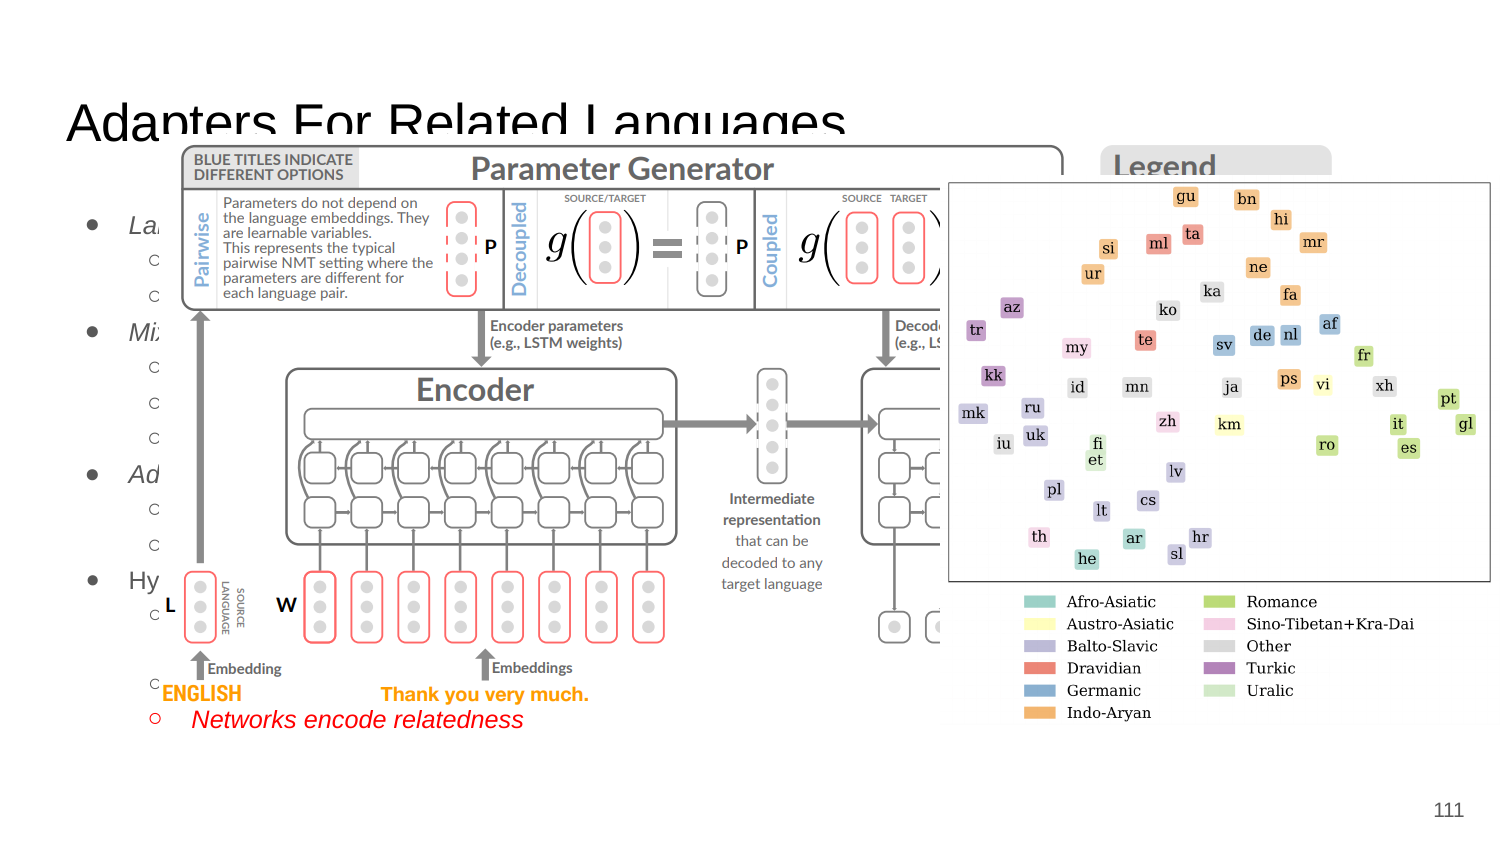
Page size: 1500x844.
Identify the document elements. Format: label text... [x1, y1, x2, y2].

slide_number ‹#› [1389, 776, 1480, 842]
picture [158, 134, 1500, 725]
list Language family specific adapters Gumma et al. 2023 Chronopoulou et al. 2023 Mixtures of adapters Wang et al. 2023 Automatic adapter clustering Language branches (Sun et al. 2022) Adapter ensembling Use similar languages Wang et al. 2021 Hyperadapters (Baziotis et al. 2022) Base parameters to create specific adapter instances Contextual parameters (Platanois et al. 2018) Similar languages support each other Networks encode relatedness [51, 189, 1449, 750]
title Adapters For Related Languages [51, 72, 1449, 167]
